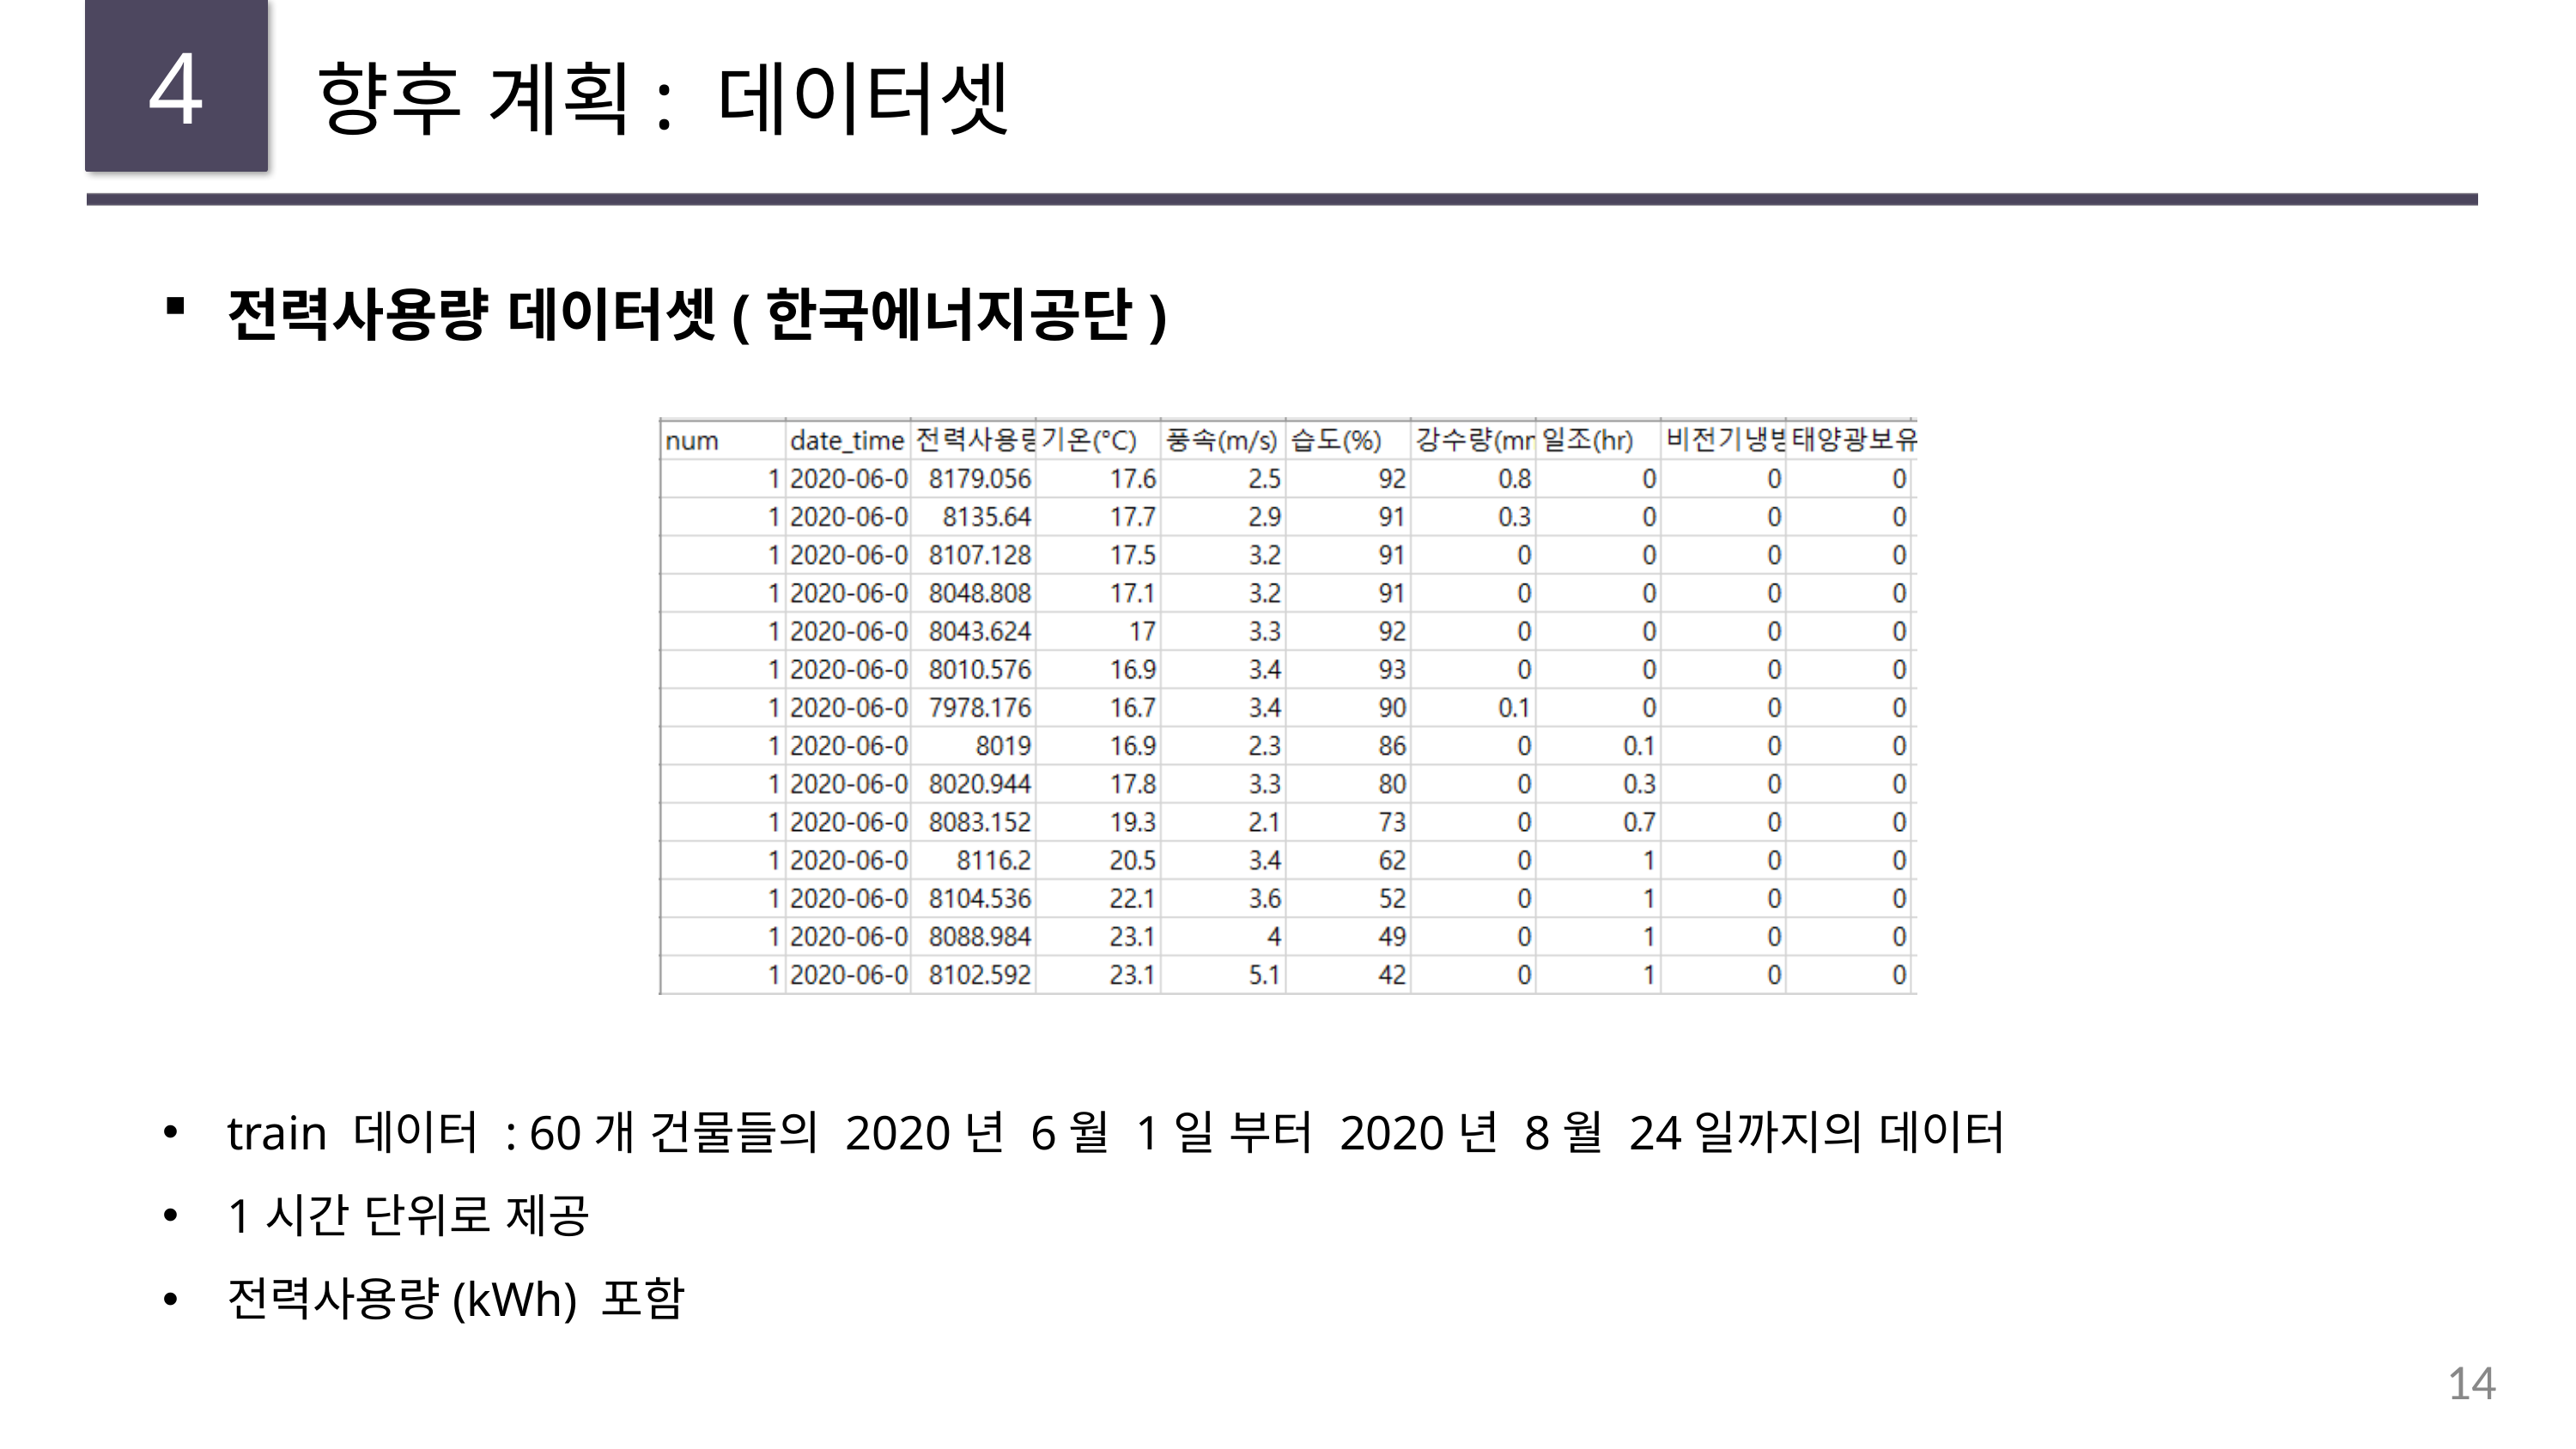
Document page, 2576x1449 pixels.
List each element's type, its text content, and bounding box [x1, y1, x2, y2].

text_box 전력사용량 데이터셋(한국에너지공단) train 데이터 : 60개 건물들의 2020년 6월 1일 부터 2020년 8월 24일까지의 데이터 1시간 단위로 제공 전력사용량(kWh) 포함 [149, 272, 2415, 1333]
picture [87, 176, 2479, 223]
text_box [87, 0, 1210, 170]
slide_number 14 [2208, 1354, 2510, 1405]
picture [659, 416, 1917, 995]
